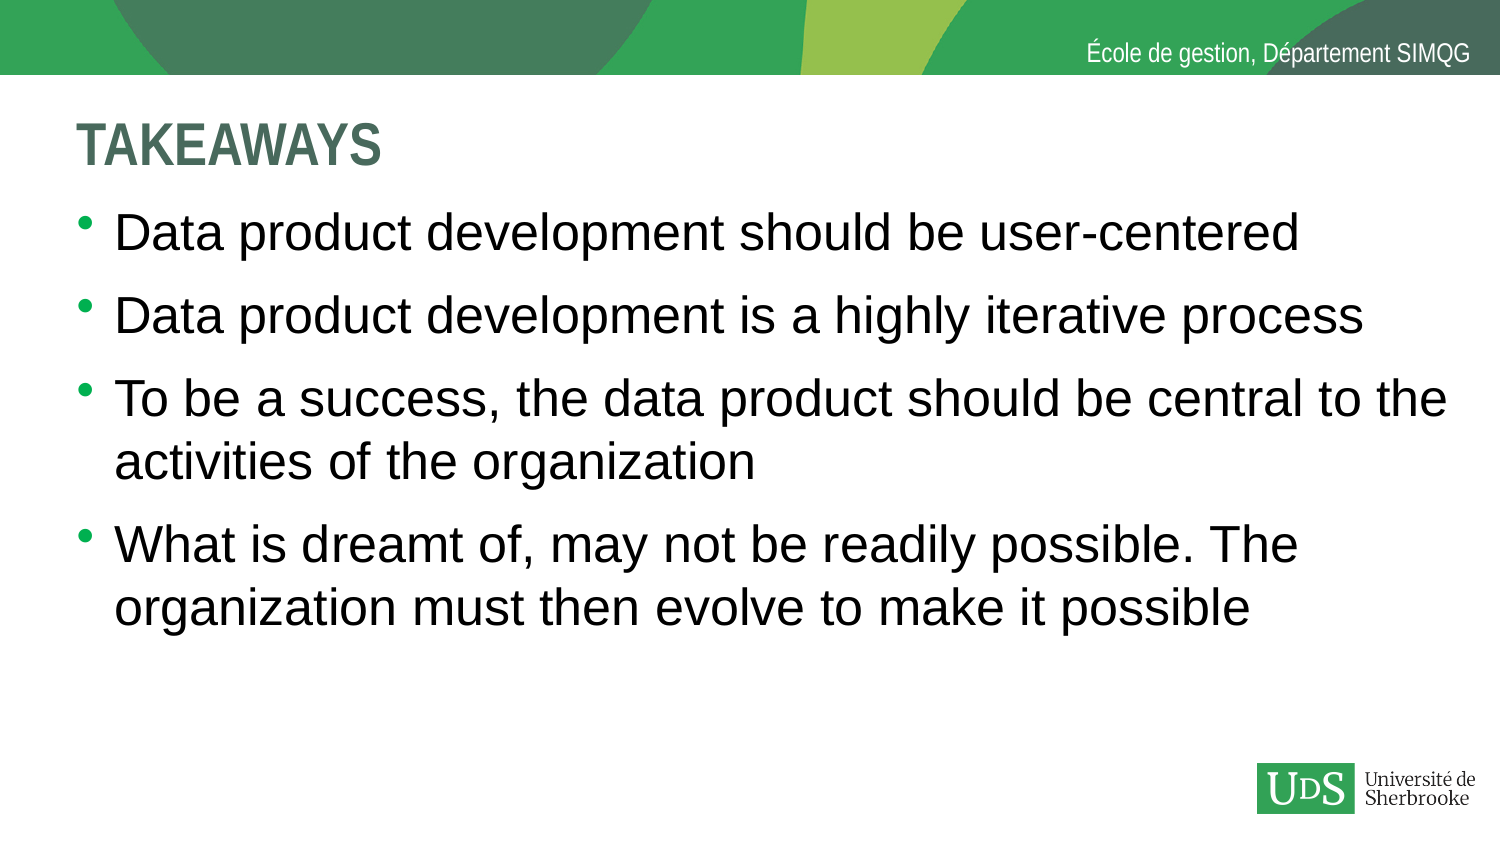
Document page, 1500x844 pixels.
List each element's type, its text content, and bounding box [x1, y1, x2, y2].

list Data product development should be user-centered Data product development is a highly iterative process To be a success, the data product should be central to the activities of the organization What is dreamt of, may not be readily possible. The organization must then evolve to make it possible [76, 198, 1459, 729]
title Takeaways [76, 104, 1471, 190]
picture [1257, 763, 1475, 814]
picture [0, 0, 1500, 75]
